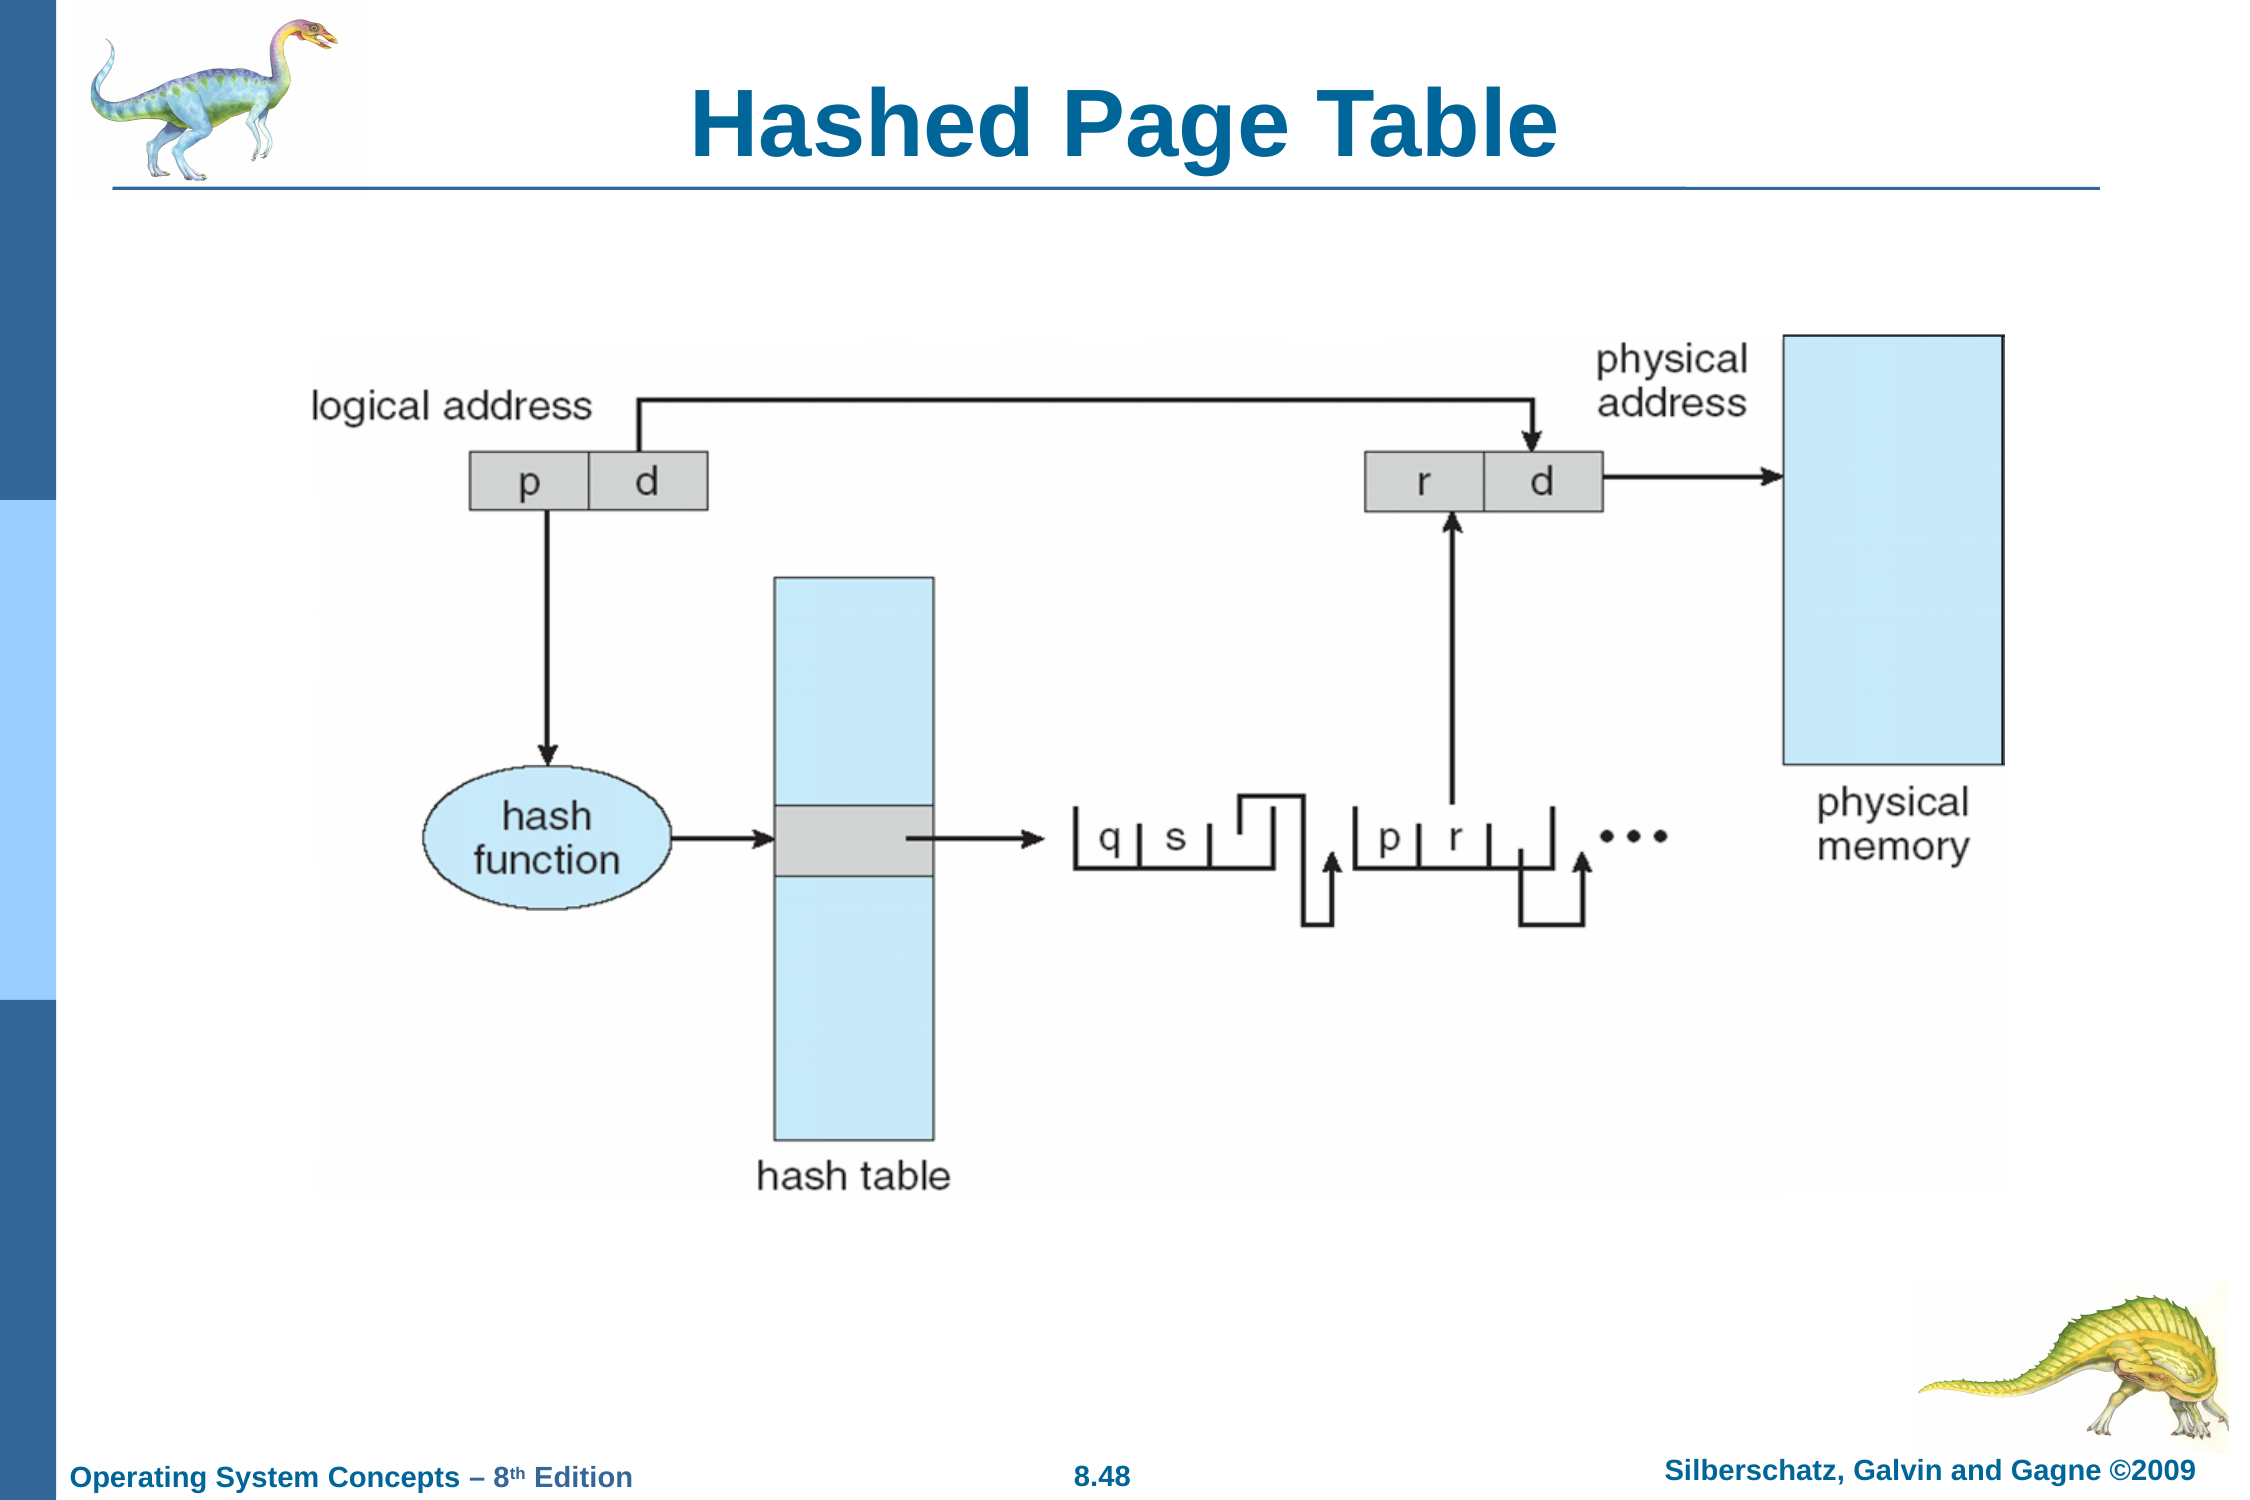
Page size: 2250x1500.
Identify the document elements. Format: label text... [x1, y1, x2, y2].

picture [70, 0, 365, 199]
title Hashed Page Table [112, 60, 2138, 187]
picture [310, 334, 2005, 1205]
picture [1913, 1279, 2229, 1453]
